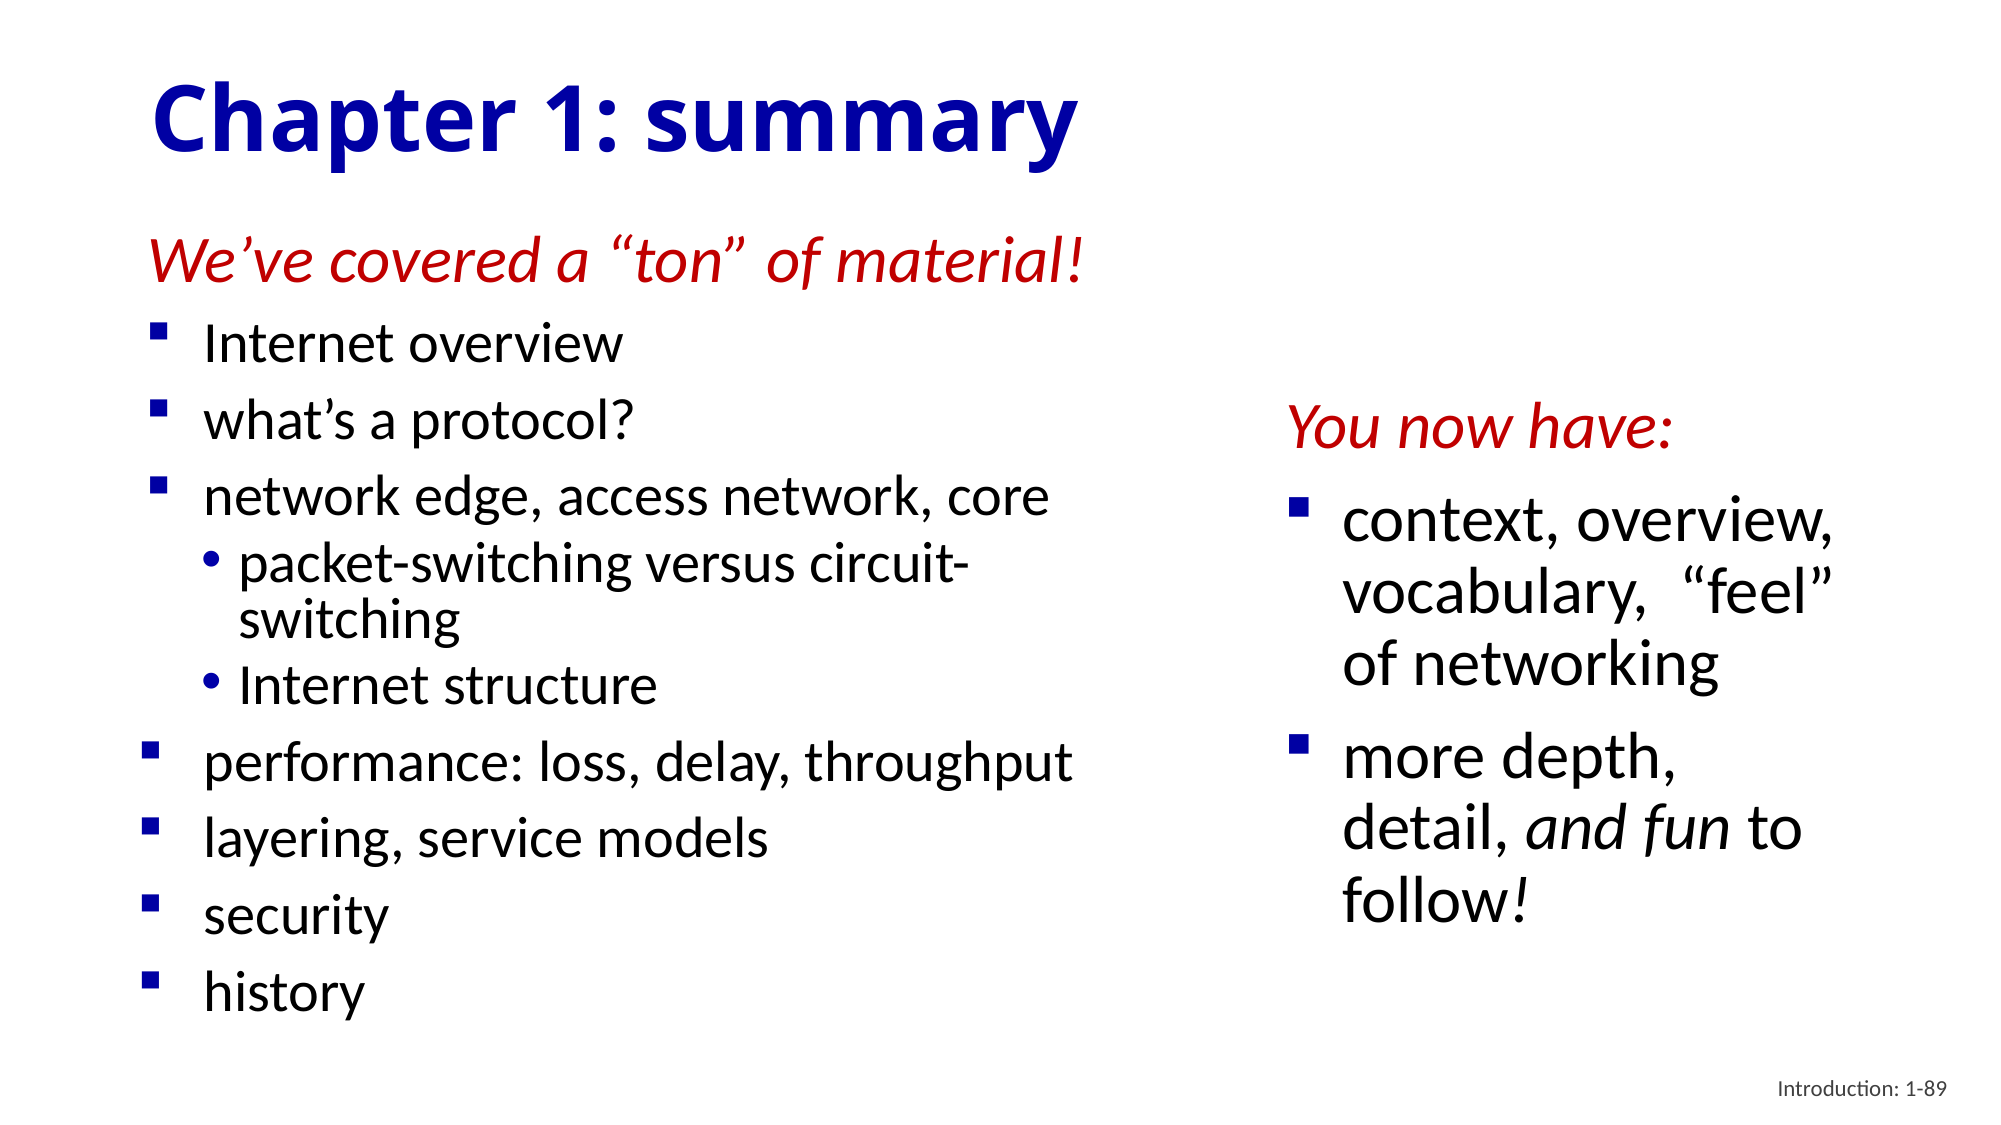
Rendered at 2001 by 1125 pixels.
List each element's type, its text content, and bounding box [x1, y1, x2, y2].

slide_number Introduction: 1-89 [1512, 1056, 1963, 1117]
text_box We’ve covered a “ton” of material! Internet overview what’s a protocol? network edge, access network, core packet-switching versus circuit-switching Internet structure performance: loss, delay, throughput layering, service models security history [111, 217, 1127, 1074]
text_box You now have: context, overview, vocabulary, “feel” of networking more depth, detail, and fun to follow! [1249, 383, 1861, 978]
title Chapter 1: summary [135, 47, 1861, 195]
